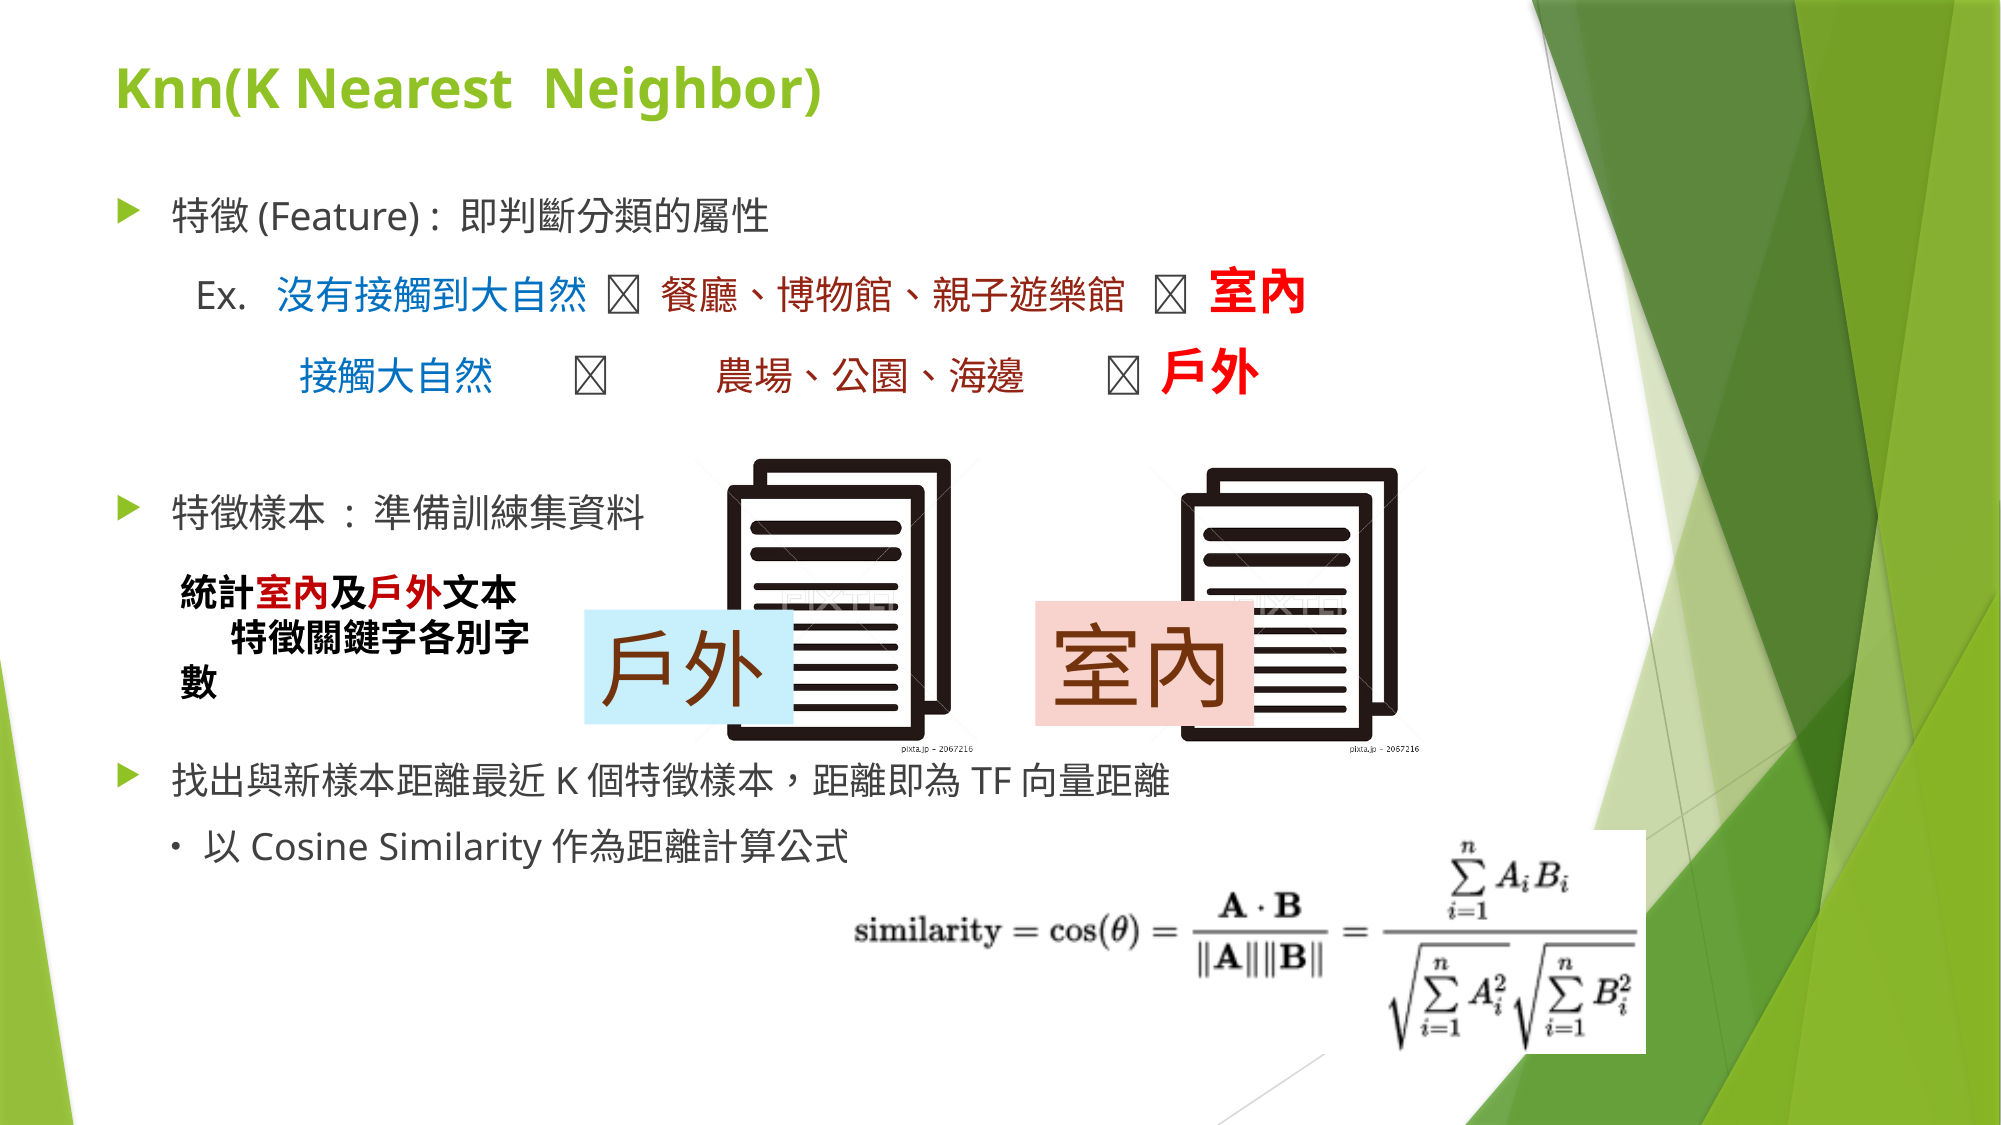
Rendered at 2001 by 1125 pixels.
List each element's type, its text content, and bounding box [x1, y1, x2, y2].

list 特徵(Feature) : 即判斷分類的屬性 Ex. 沒有接觸到大自然  餐廳、博物館、親子遊樂館  室內 接觸大自然  農場、公園、海邊  戶外 特徵樣本 : 準備訓練集資料 找出與新樣本距離最近K個特徵樣本，距離即為TF向量距離 •以Cosine Similarity作為距離計算公式 [99, 184, 1900, 1005]
text_box 戶外 [584, 609, 688, 725]
text_box 室內 [1035, 601, 1143, 726]
picture [693, 455, 980, 754]
picture [846, 830, 1646, 1055]
title Knn(K Nearest Neighbor) [99, 45, 1900, 153]
text_box 統計室內及戶外文本 特徵關鍵字各別字數 [165, 561, 557, 712]
picture [1148, 464, 1426, 754]
